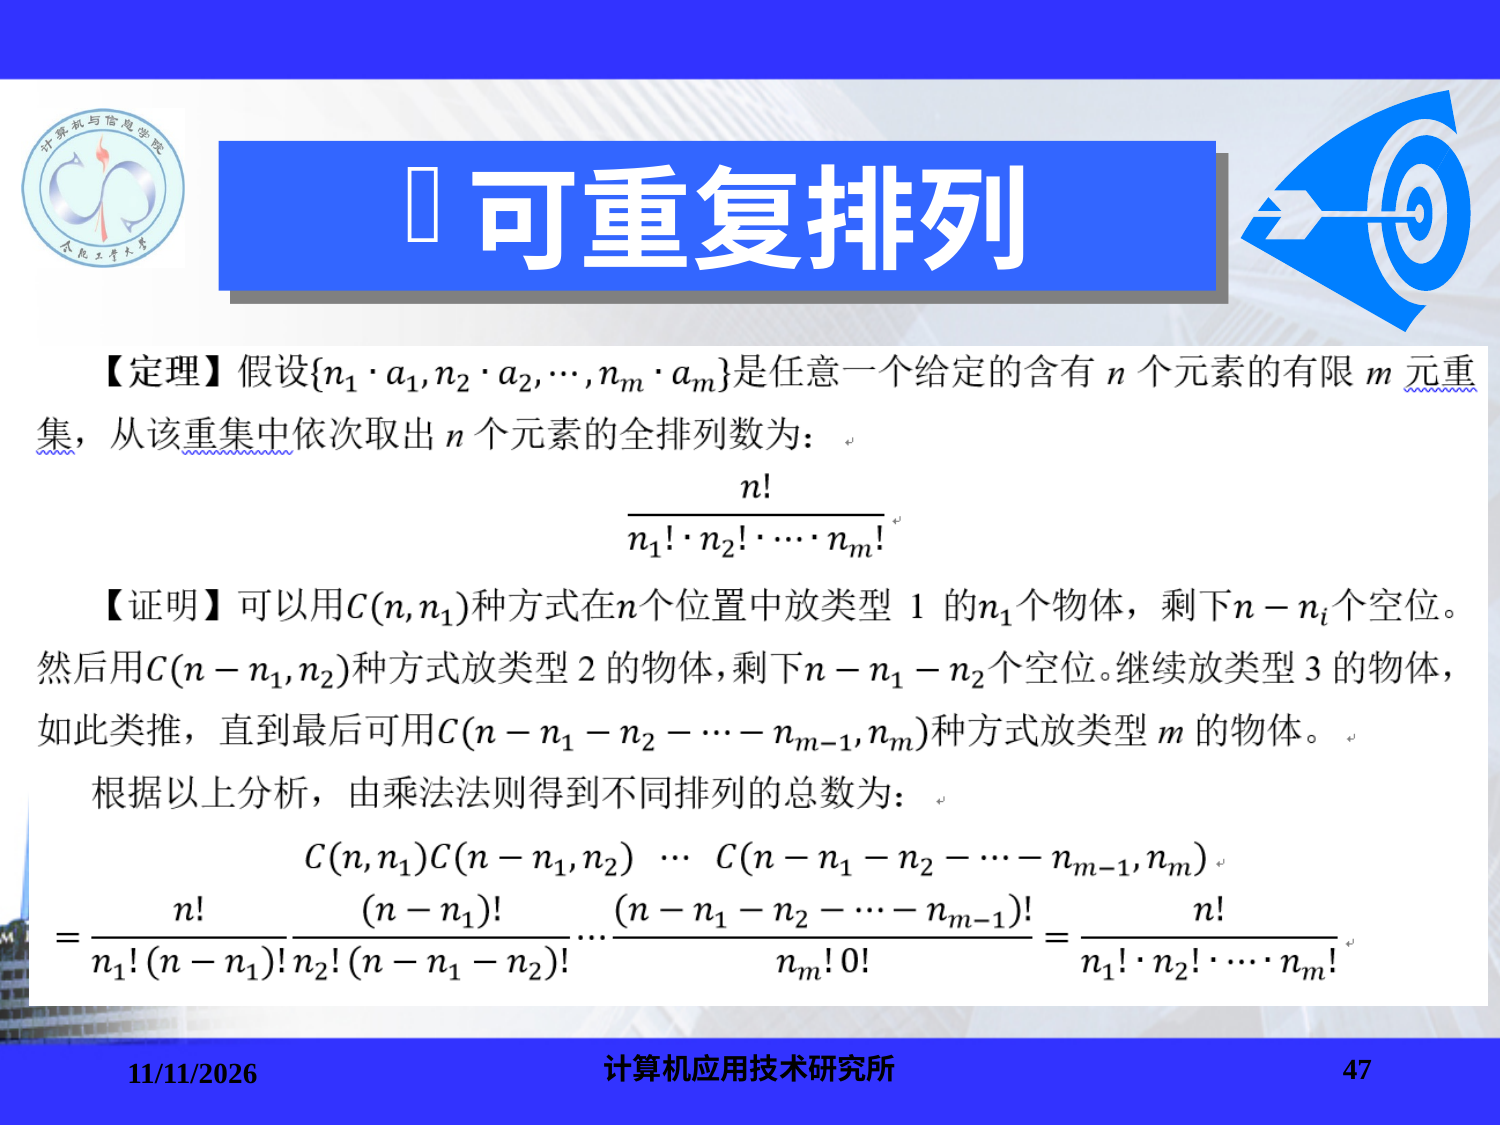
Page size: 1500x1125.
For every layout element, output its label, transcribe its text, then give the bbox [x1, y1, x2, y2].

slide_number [112, 1046, 425, 1122]
text_box 可重复排列 [218, 140, 1216, 291]
footer 计算机应用技术研究所 [512, 1042, 988, 1118]
picture [0, 0, 1500, 1125]
slide_number 47 [1074, 1042, 1388, 1118]
